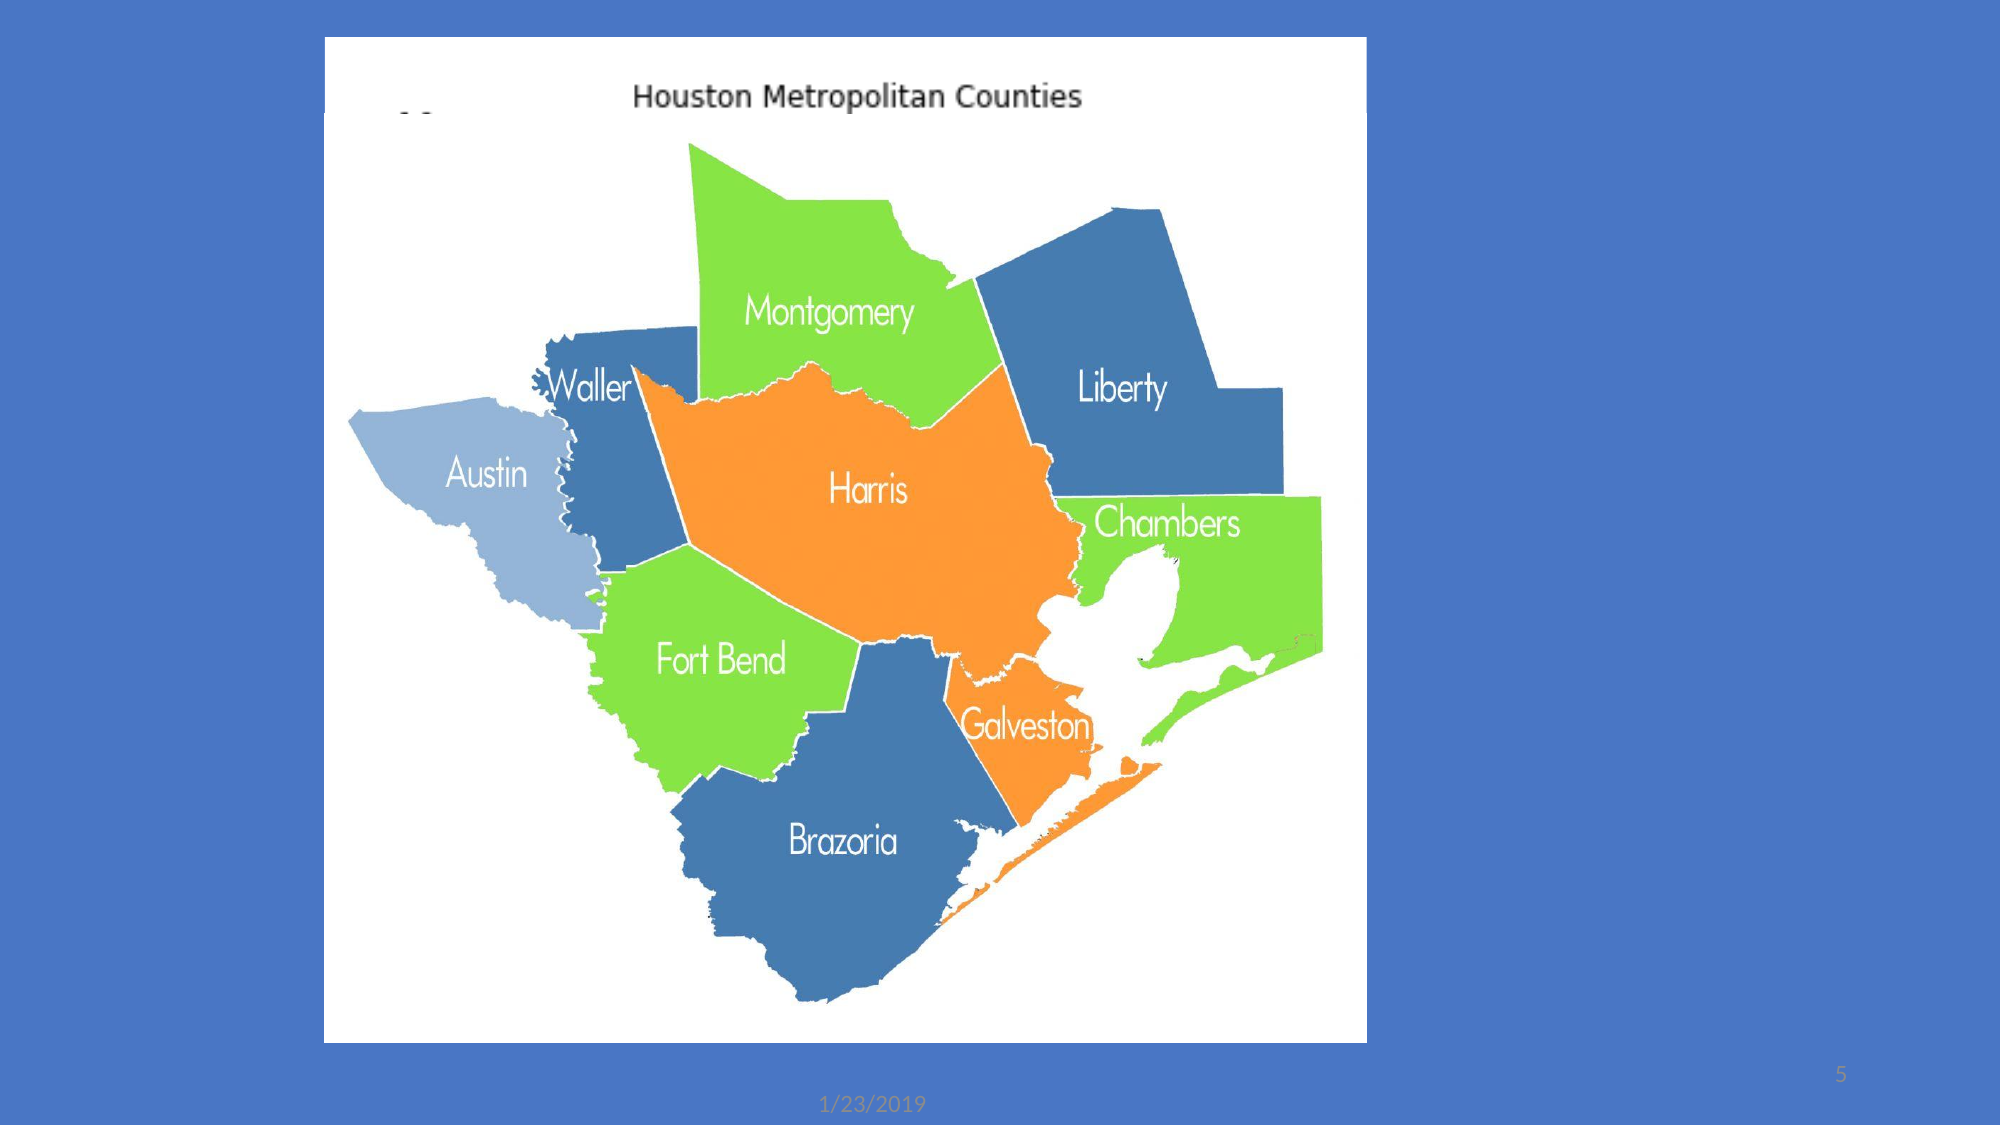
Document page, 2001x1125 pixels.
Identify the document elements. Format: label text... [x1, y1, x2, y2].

slide_number 5 [1412, 1042, 1863, 1103]
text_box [324, 36, 1367, 1043]
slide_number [802, 1072, 1253, 1125]
